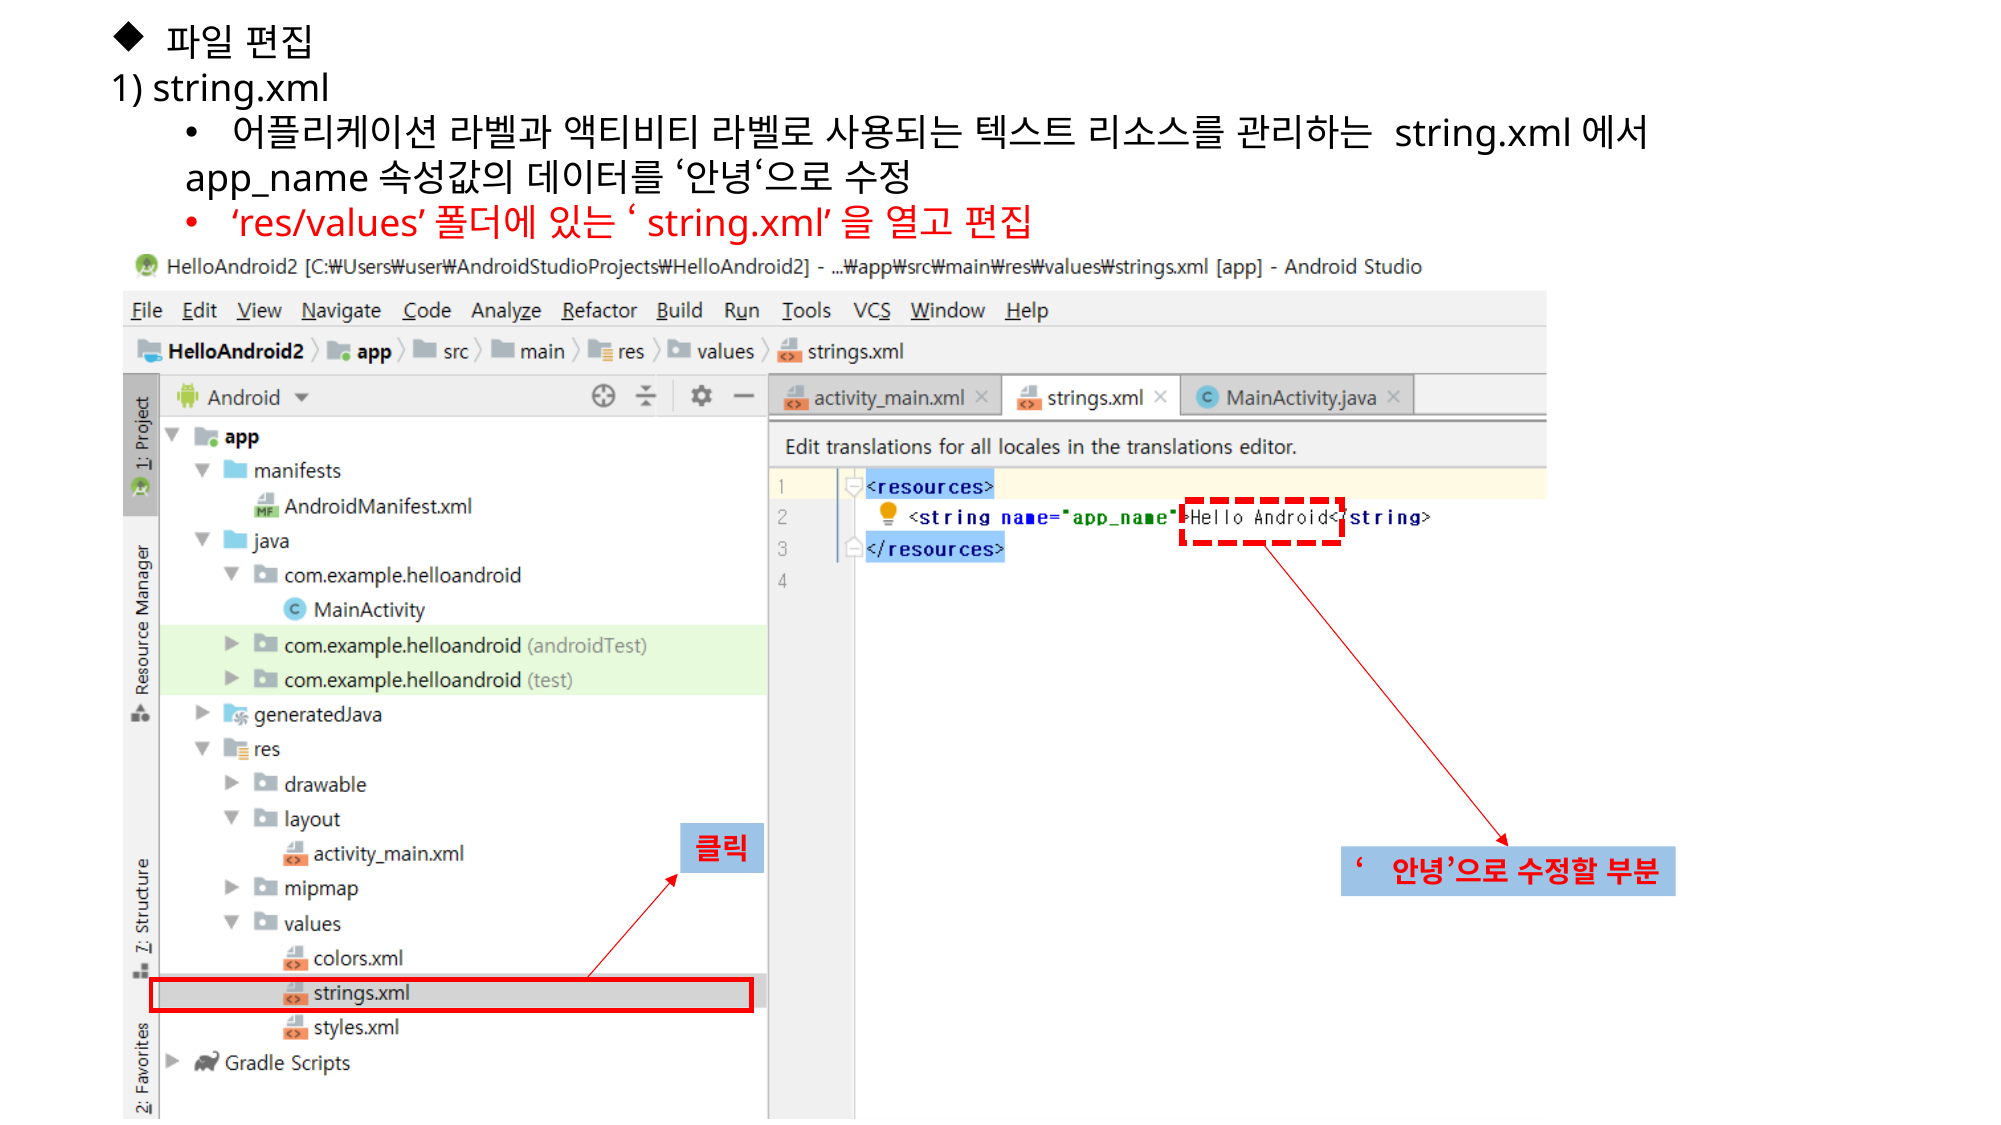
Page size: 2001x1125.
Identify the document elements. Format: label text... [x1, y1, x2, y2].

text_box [1262, 542, 1509, 847]
text_box 파일 편집 1) string.xml 어플리케이션 라벨과 액티비티 라벨로 사용되는 텍스트 리소스를 관리하는 string.xml에서 app_name속성값의 데이터를 ‘안녕‘으로 수정 ‘res/values’폴더에 있는 ‘string.xml’을 열고 편집 [95, 11, 1676, 252]
text_box ‘안녕’으로 수정할 부분 [1547, 846, 1676, 897]
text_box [585, 873, 678, 980]
picture [123, 254, 1547, 1119]
